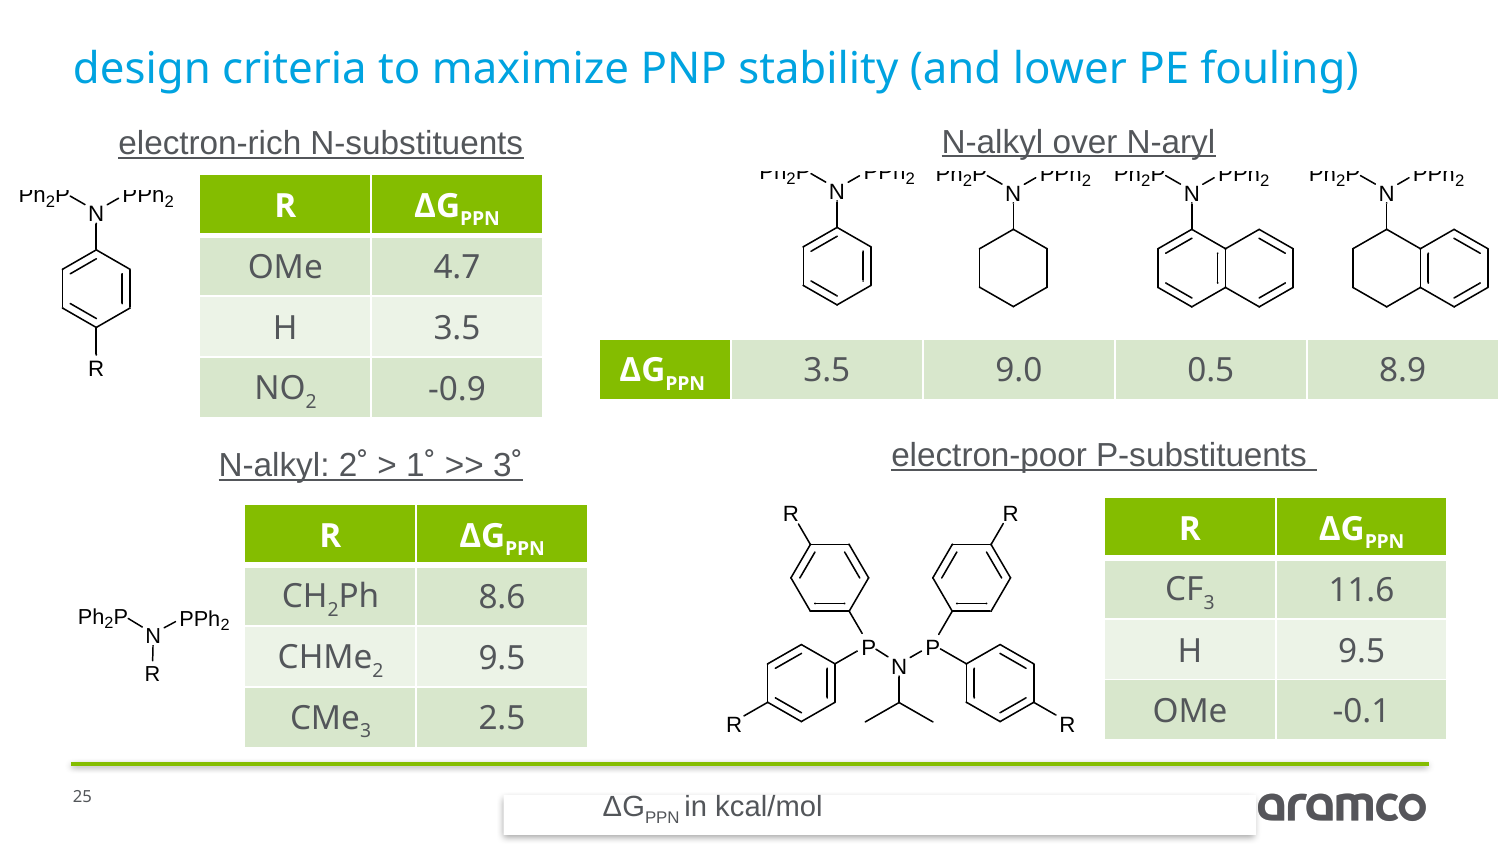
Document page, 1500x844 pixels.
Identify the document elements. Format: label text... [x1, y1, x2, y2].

table_cell CF3 [1105, 561, 1275, 618]
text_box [753, 170, 1499, 333]
table_header ΔGPPN [1277, 498, 1446, 555]
text_box electron-rich N-substituents [103, 114, 539, 169]
table_cell 8.6 [417, 568, 587, 625]
table_cell H [200, 297, 370, 356]
text_box [503, 794, 1257, 836]
table_cell OMe [200, 238, 370, 295]
table_header 9.0 [924, 340, 1114, 399]
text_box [72, 599, 237, 687]
table_cell H [1105, 620, 1275, 679]
table_cell OMe [1105, 680, 1275, 739]
table_cell 11.6 [1277, 561, 1446, 618]
table_cell 9.5 [1277, 620, 1446, 679]
table_cell 4.7 [372, 238, 542, 295]
table_header R [245, 505, 415, 562]
table_cell 2.5 [417, 688, 587, 747]
table_header ΔGPPN [417, 505, 587, 562]
table_header 3.5 [732, 340, 922, 399]
table_header R [1105, 498, 1275, 555]
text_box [721, 504, 1084, 748]
table_header 0.5 [1116, 340, 1306, 399]
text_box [15, 190, 184, 397]
table_cell CHMe2 [245, 627, 415, 686]
table_cell -0.9 [372, 358, 542, 417]
table_cell -0.1 [1277, 680, 1446, 739]
table_cell 9.5 [417, 627, 587, 686]
table_cell 3.5 [372, 297, 542, 356]
text_box N-alkyl over N-aryl [832, 112, 1260, 168]
text_box ΔGPPN in kcal/mol [587, 779, 1313, 834]
table_header R [200, 175, 370, 233]
text_box electron-poor P-substituents [876, 426, 1332, 481]
text_box N-alkyl: 2˚ > 1˚ >> 3˚ [78, 436, 599, 491]
table_cell CMe3 [245, 688, 415, 747]
picture [1258, 774, 1433, 822]
table_cell NO2 [200, 358, 370, 417]
table_header 8.9 [1308, 340, 1498, 399]
table_header ΔGPPN [600, 340, 730, 399]
title design criteria to maximize PNP stability (and lower PE fouling) [72, 33, 1429, 136]
table_header ΔGPPN [372, 175, 542, 233]
table_cell CH2Ph [245, 568, 415, 625]
